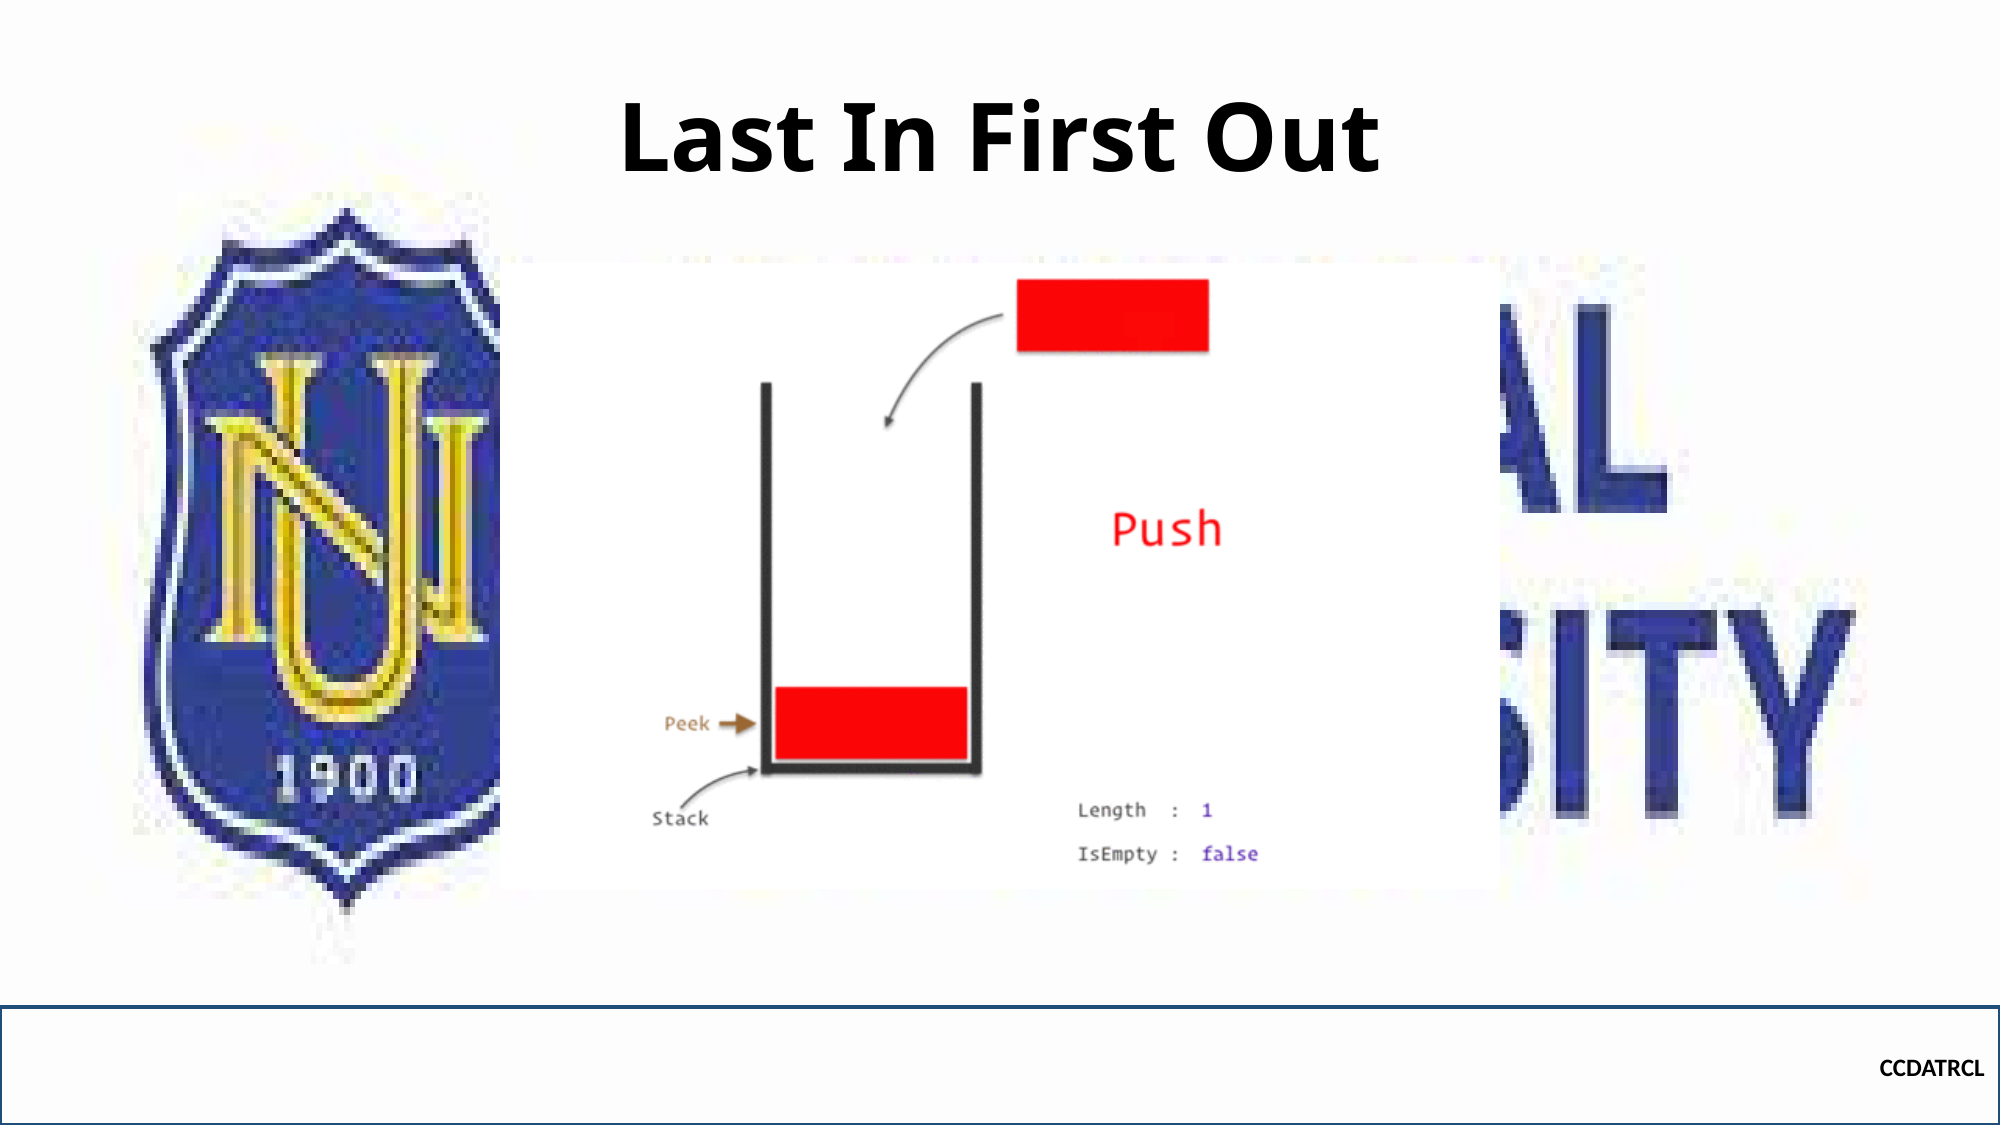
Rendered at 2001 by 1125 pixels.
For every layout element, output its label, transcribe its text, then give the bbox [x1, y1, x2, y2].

title Last In First Out [249, 81, 1750, 200]
footer CCDATRCL [0, 1007, 2000, 1125]
picture [0, 0, 2000, 1007]
